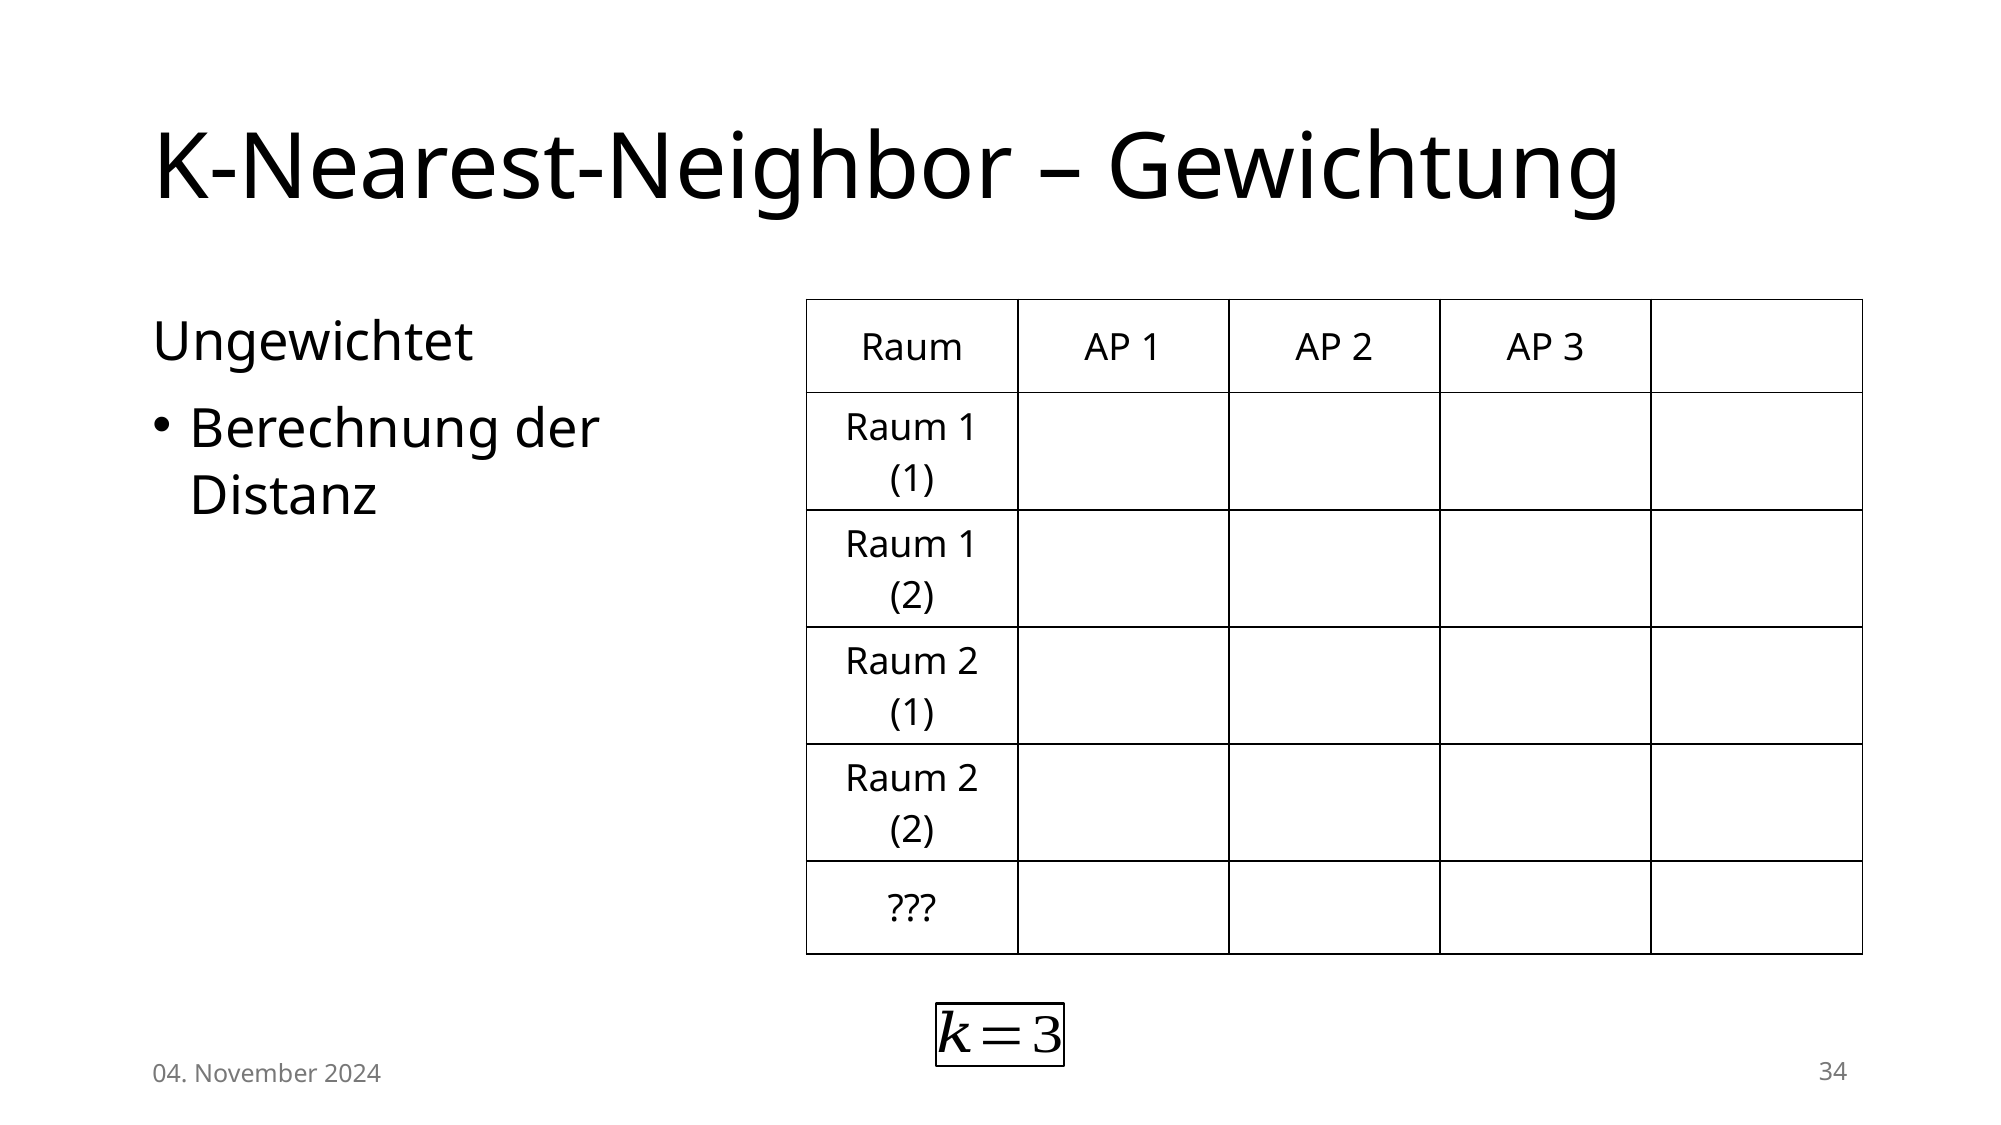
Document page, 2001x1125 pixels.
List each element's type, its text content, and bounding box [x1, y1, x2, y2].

list Ungewichtet Berechnung der Distanz [137, 299, 807, 1014]
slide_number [137, 1042, 588, 1103]
slide_number 34 [1412, 1042, 1863, 1103]
title K-Nearest-Neighbor – Gewichtung [137, 59, 1863, 278]
